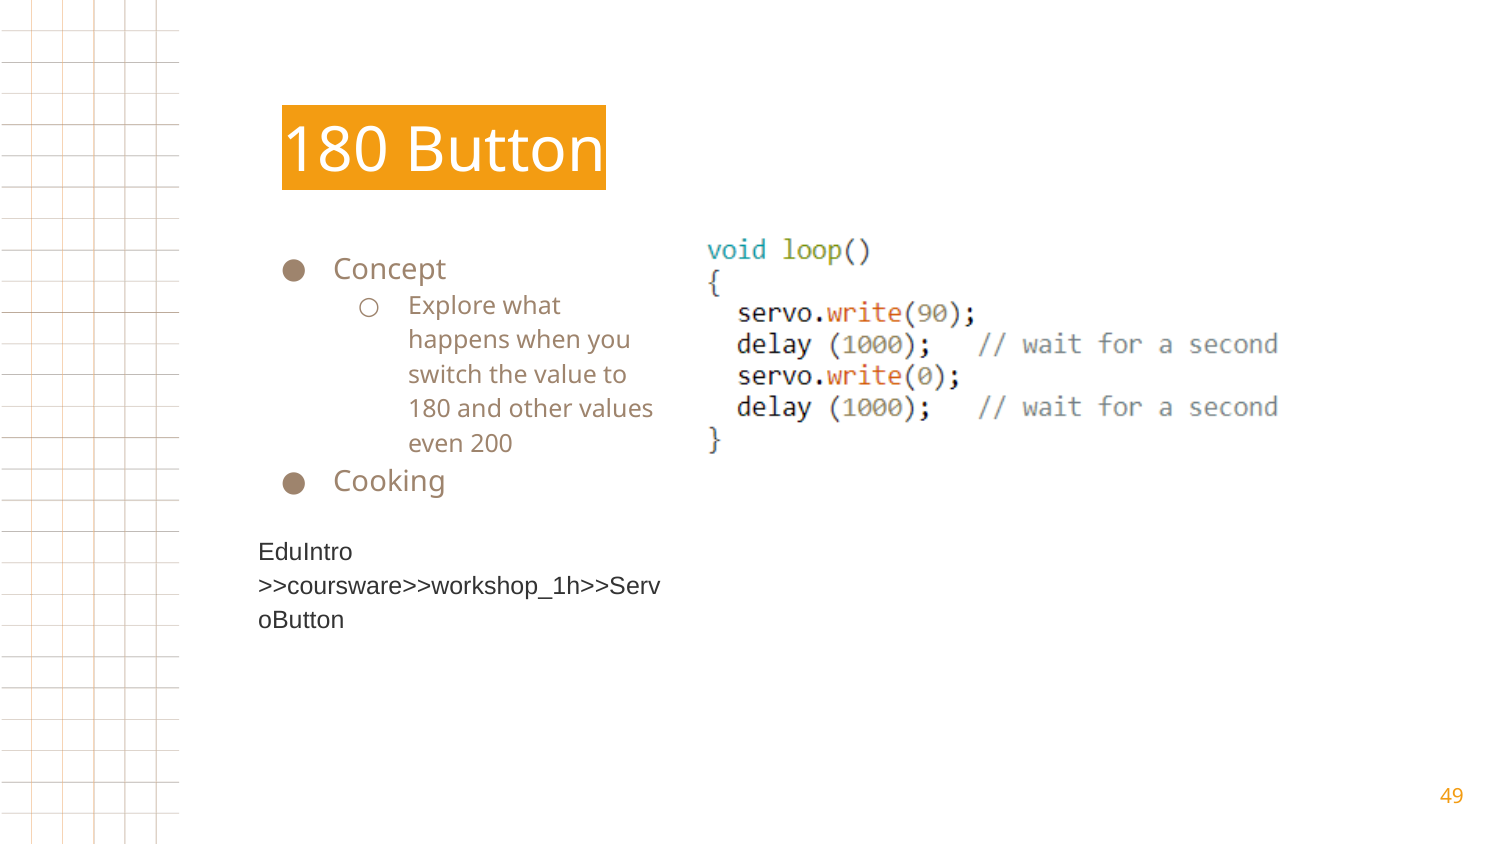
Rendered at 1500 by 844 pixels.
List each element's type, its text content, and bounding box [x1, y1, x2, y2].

picture [0, 0, 180, 844]
slide_number ‹#› [1388, 764, 1479, 830]
picture [703, 223, 1361, 501]
title 180 Button [267, 94, 1305, 199]
list Concept Explore what happens when you switch the value to 180 and other values even 200 Cooking EduIntro >>coursware>>workshop_1h>>ServoButton [243, 229, 680, 723]
